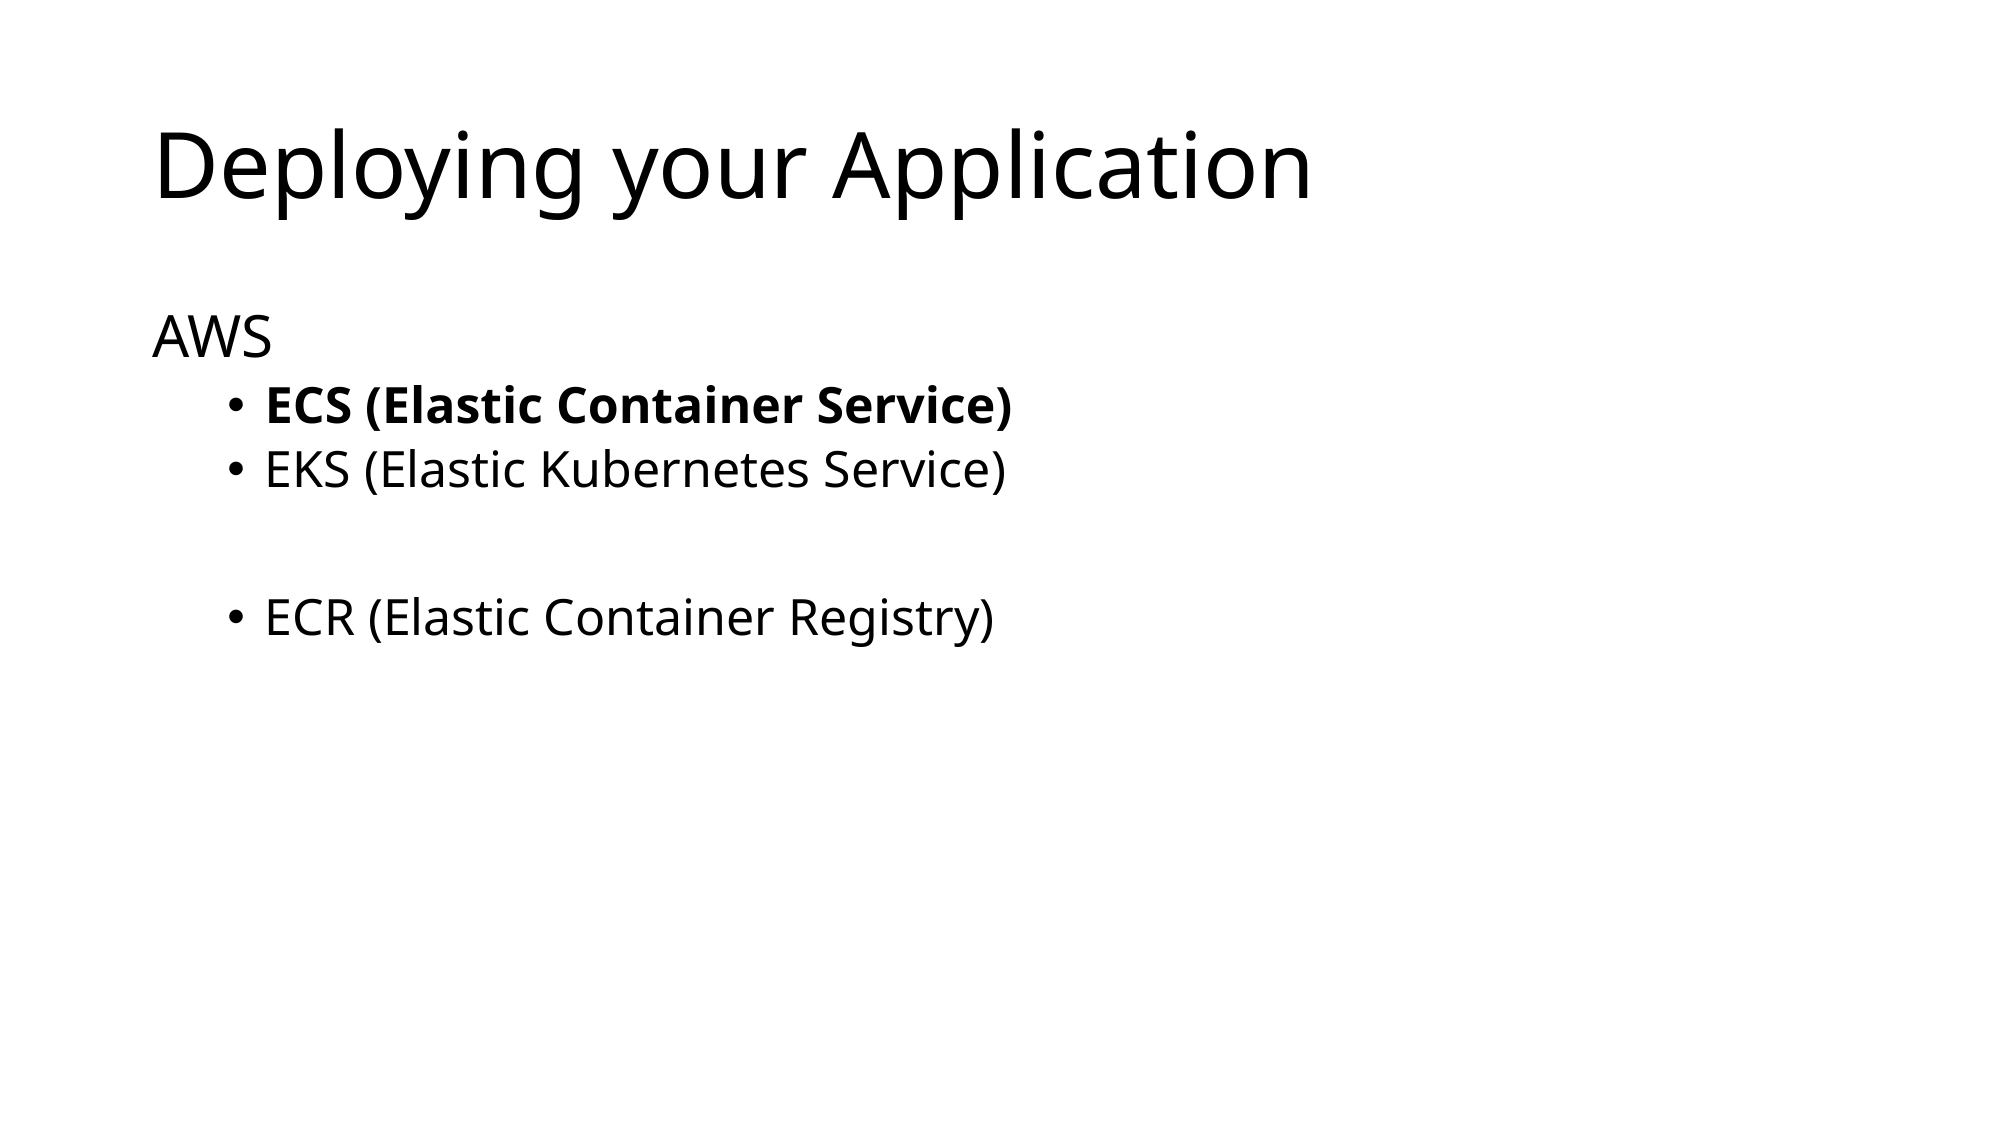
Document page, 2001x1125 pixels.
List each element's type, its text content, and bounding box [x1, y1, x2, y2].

list AWS ECS (Elastic Container Service) EKS (Elastic Kubernetes Service) ECR (Elastic Container Registry) [137, 299, 1863, 1014]
title Deploying your Application [137, 59, 1863, 278]
